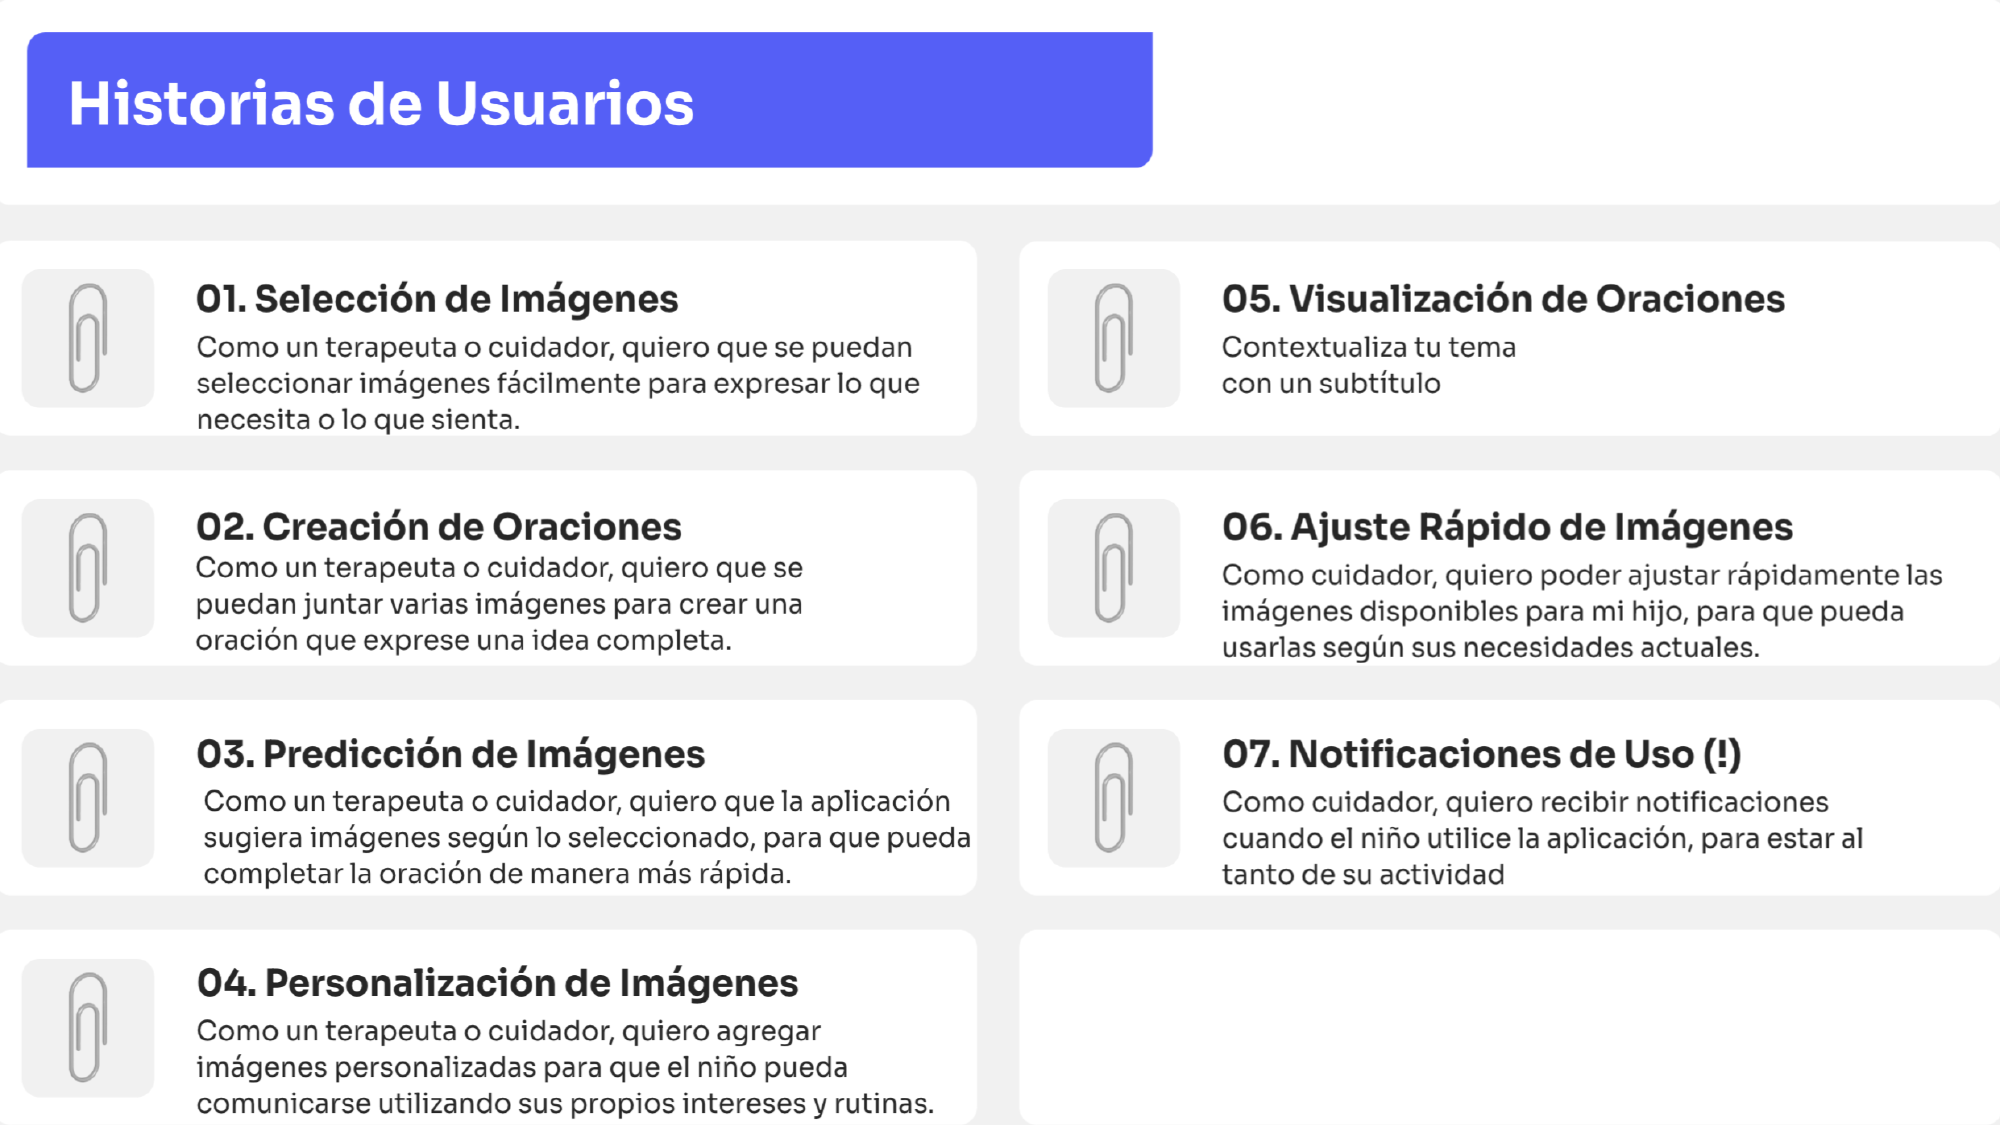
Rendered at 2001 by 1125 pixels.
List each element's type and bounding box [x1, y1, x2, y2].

list [0, 0, 2000, 1125]
